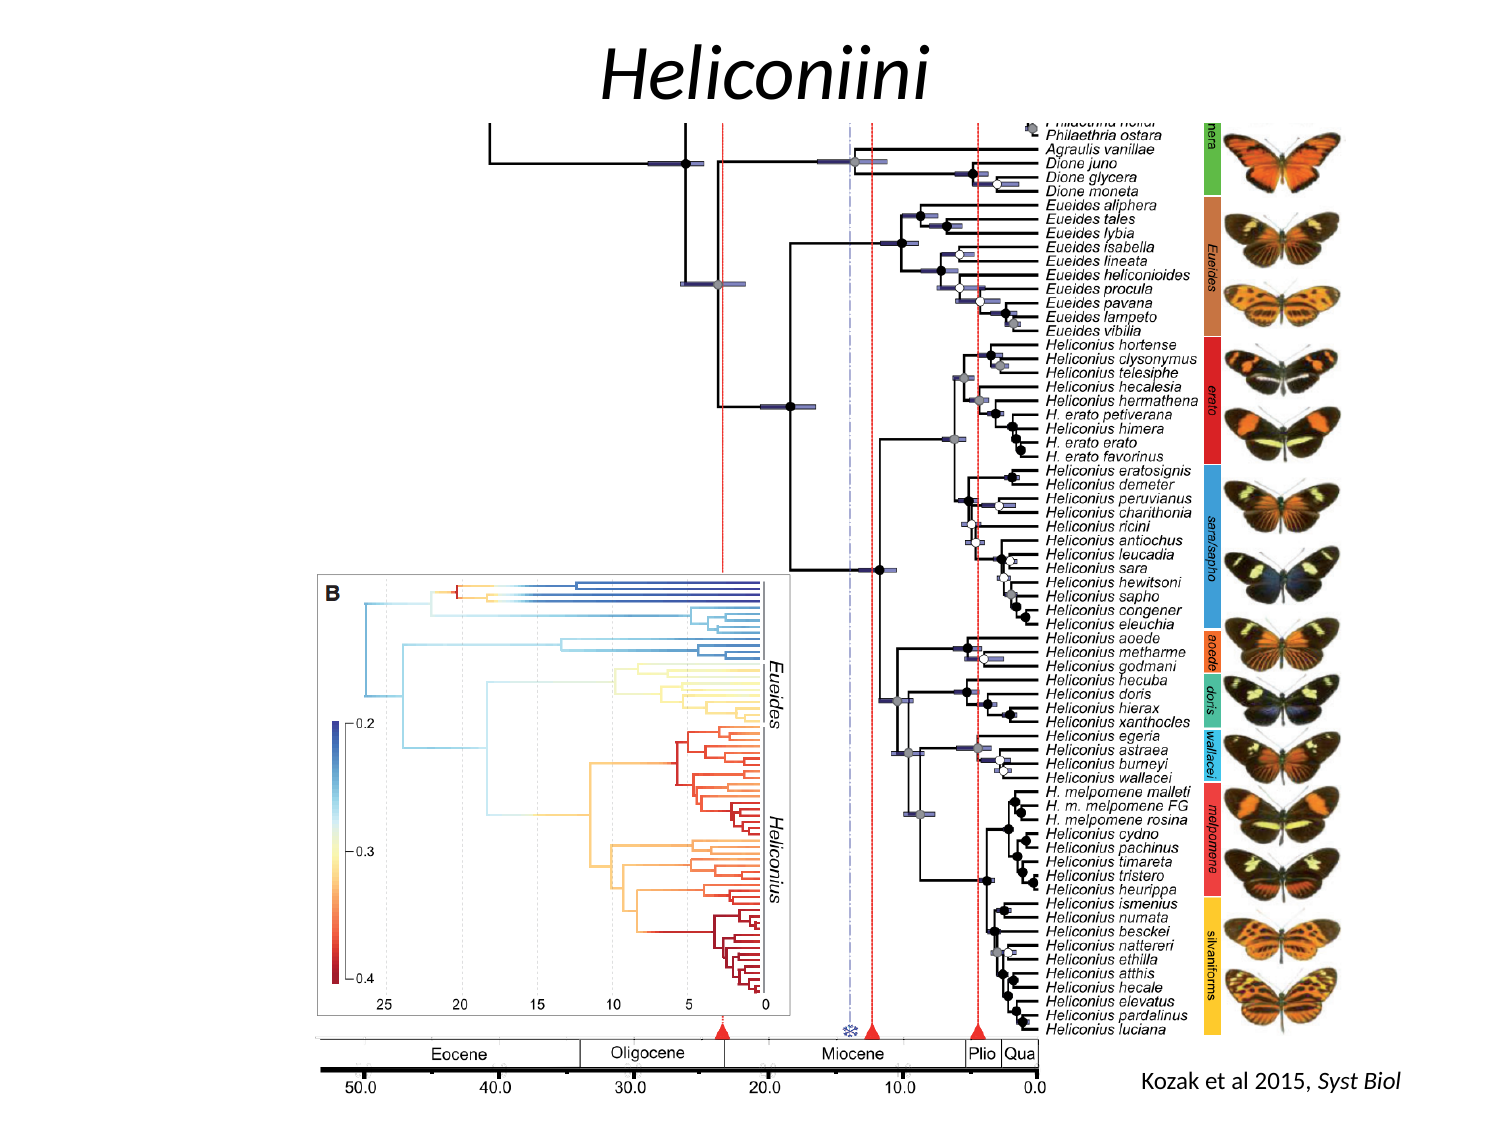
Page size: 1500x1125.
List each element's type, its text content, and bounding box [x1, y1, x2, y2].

text_box Kozak et al 2015, Syst Biol [1371, 1056, 1486, 1102]
text_box Heliconiini [90, 13, 1441, 123]
picture [191, 122, 1367, 1098]
